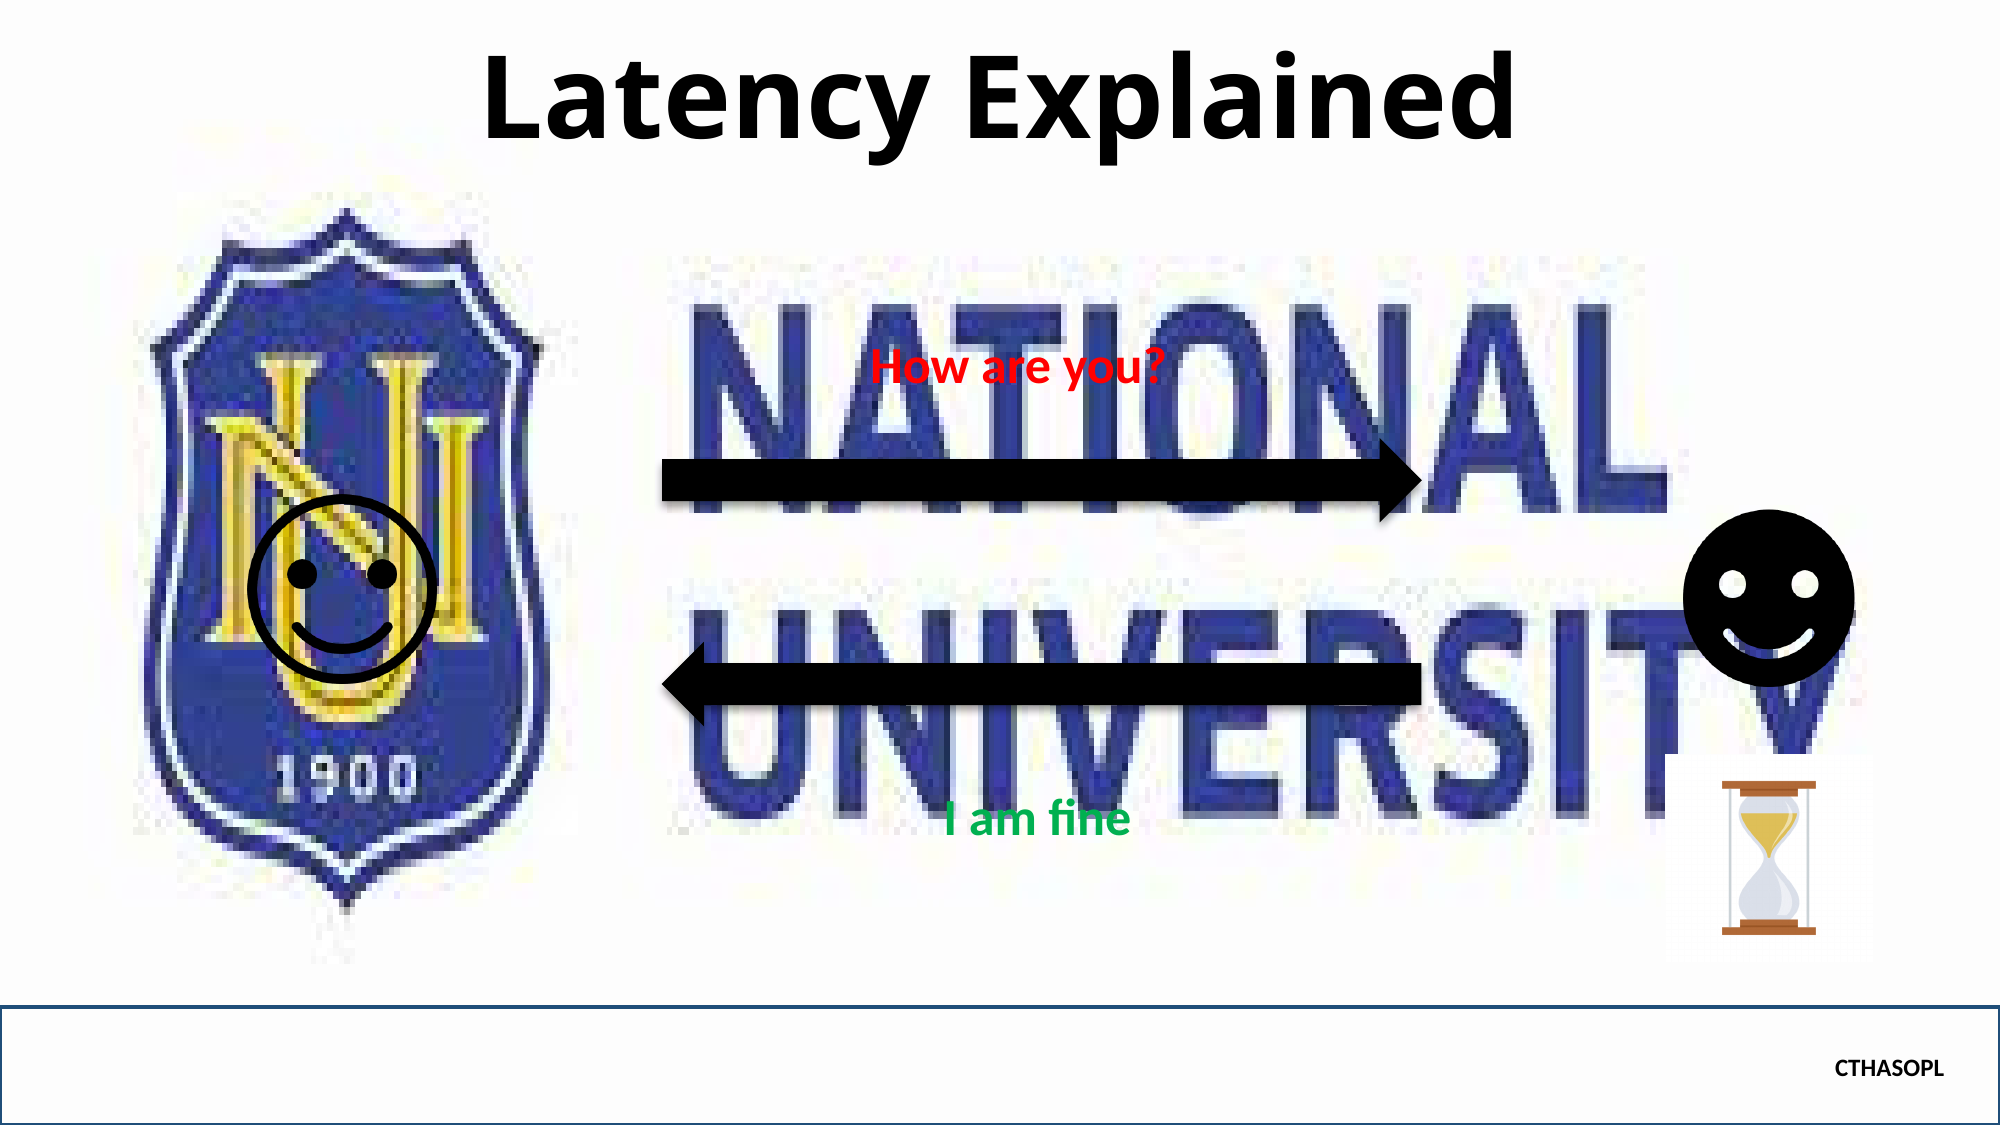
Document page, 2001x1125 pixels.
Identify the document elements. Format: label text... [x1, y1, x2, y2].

footer CTHASOPL [0, 1007, 2000, 1125]
text_box [661, 641, 1422, 727]
text_box I am fine [928, 776, 1147, 854]
picture [0, 0, 2000, 1007]
text_box How are you? [855, 324, 1182, 402]
title Latency Explained [249, 31, 1750, 172]
text_box [662, 437, 1422, 523]
